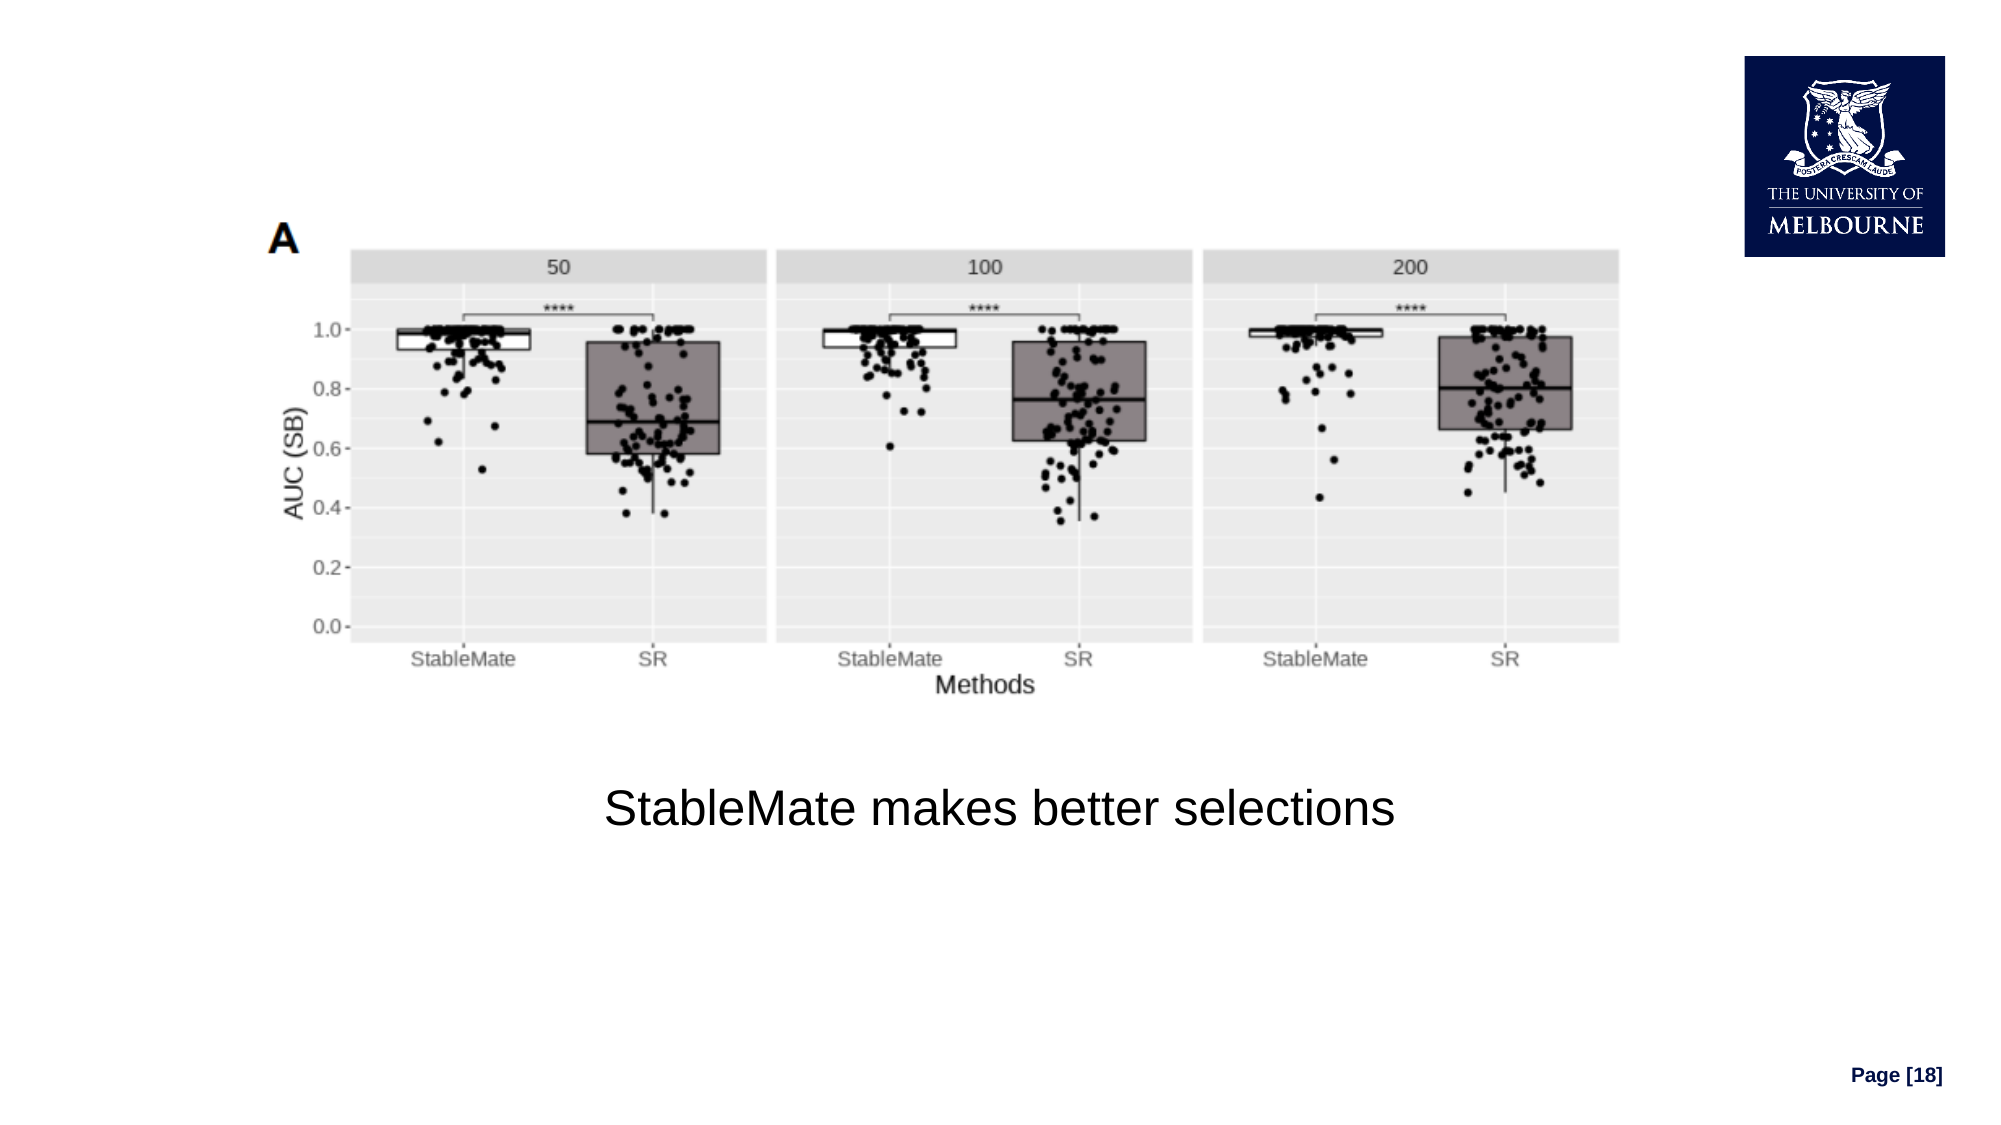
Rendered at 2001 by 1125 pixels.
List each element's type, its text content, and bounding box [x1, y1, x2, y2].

slide_number Page [18] [1684, 1055, 1944, 1092]
picture [261, 207, 1632, 705]
text_box StableMate makes better selections [589, 713, 1411, 963]
picture [1744, 56, 1946, 257]
